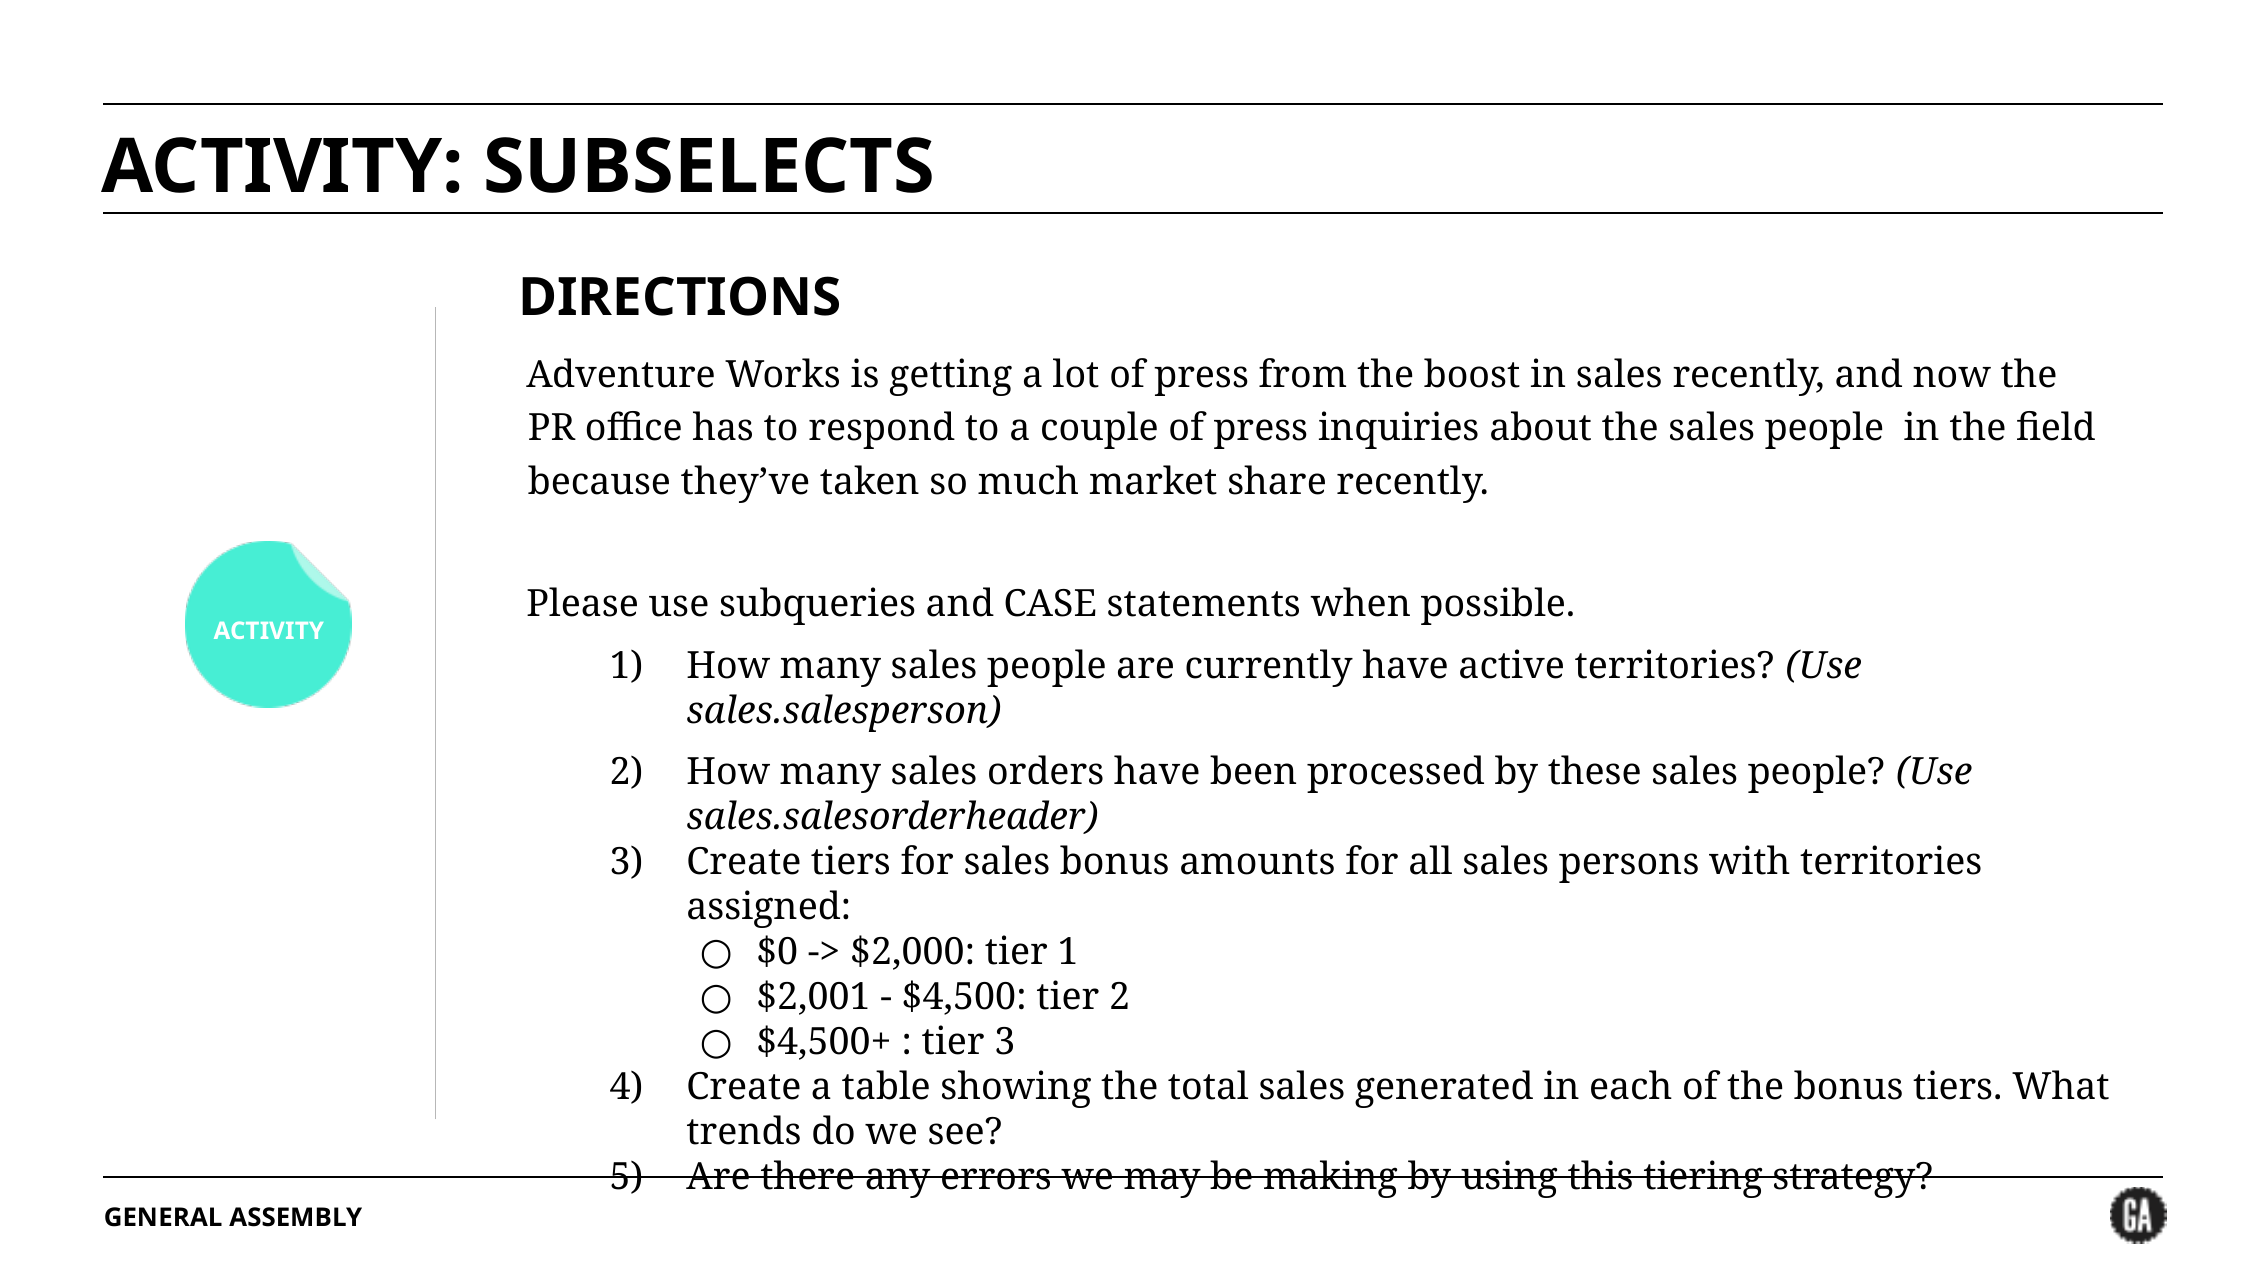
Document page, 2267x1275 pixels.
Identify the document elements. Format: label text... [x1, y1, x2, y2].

text_box DIRECTIONS Adventure Works is getting a lot of press from the boost in sales recently, and now the PR office has to respond to a couple of press inquiries about the sales people in the field because they’ve taken so much market share recently. Please use subqueries and CASE statements when possible. [516, 262, 2103, 1138]
title ACTIVITY: SUBSELECTS [86, 104, 2150, 233]
picture [185, 541, 352, 708]
picture [2110, 1187, 2167, 1244]
text_box How many sales people are currently have active territories? (Use sales.salesperson) How many sales orders have been processed by these sales people? (Use sales.salesorderheader) Create tiers for sales bonus amounts for all sales persons with territories assigned: $0 -> $2,000: tier 1 $2,001 - $4,500: tier 2 $4,500+ : tier 3 Create a table showing the total sales generated in each of the bonus tiers. What trends do we see? Are there any errors we may be making by using this tiering strategy? [606, 641, 2150, 1112]
